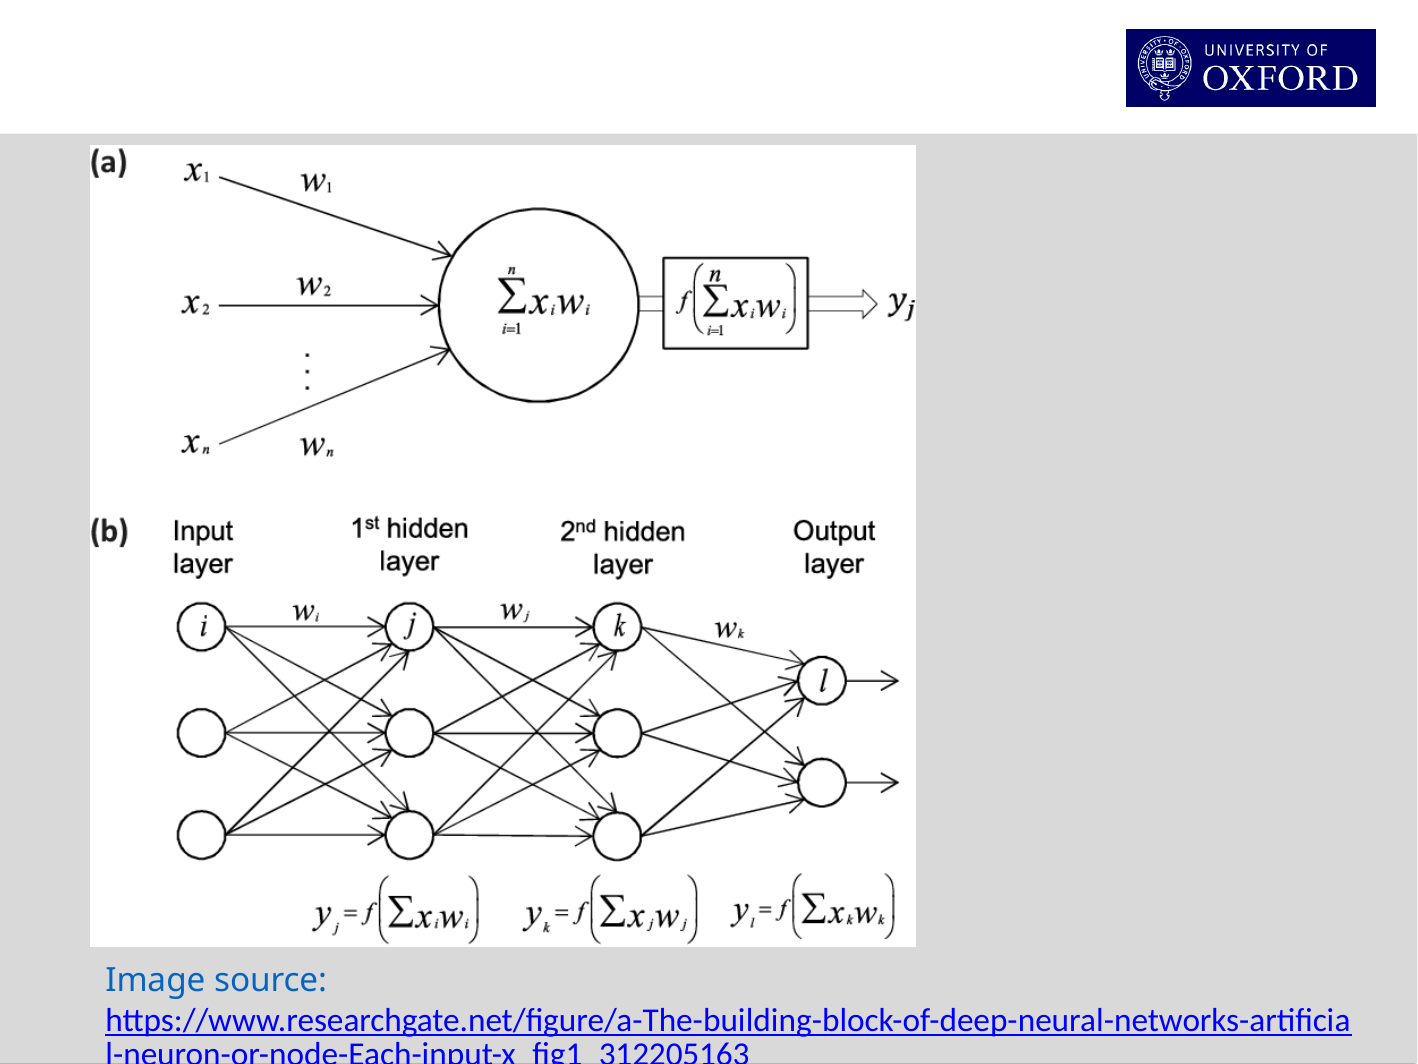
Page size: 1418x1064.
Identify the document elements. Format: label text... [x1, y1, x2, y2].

text_box Image source: https://www.researchgate.net/figure/a-The-building-block-of-deep-neural-networks-artificial-neuron-or-node-Each-input-x_fig1_312205163 [90, 951, 1372, 1046]
picture [90, 144, 916, 947]
picture [1126, 29, 1376, 107]
